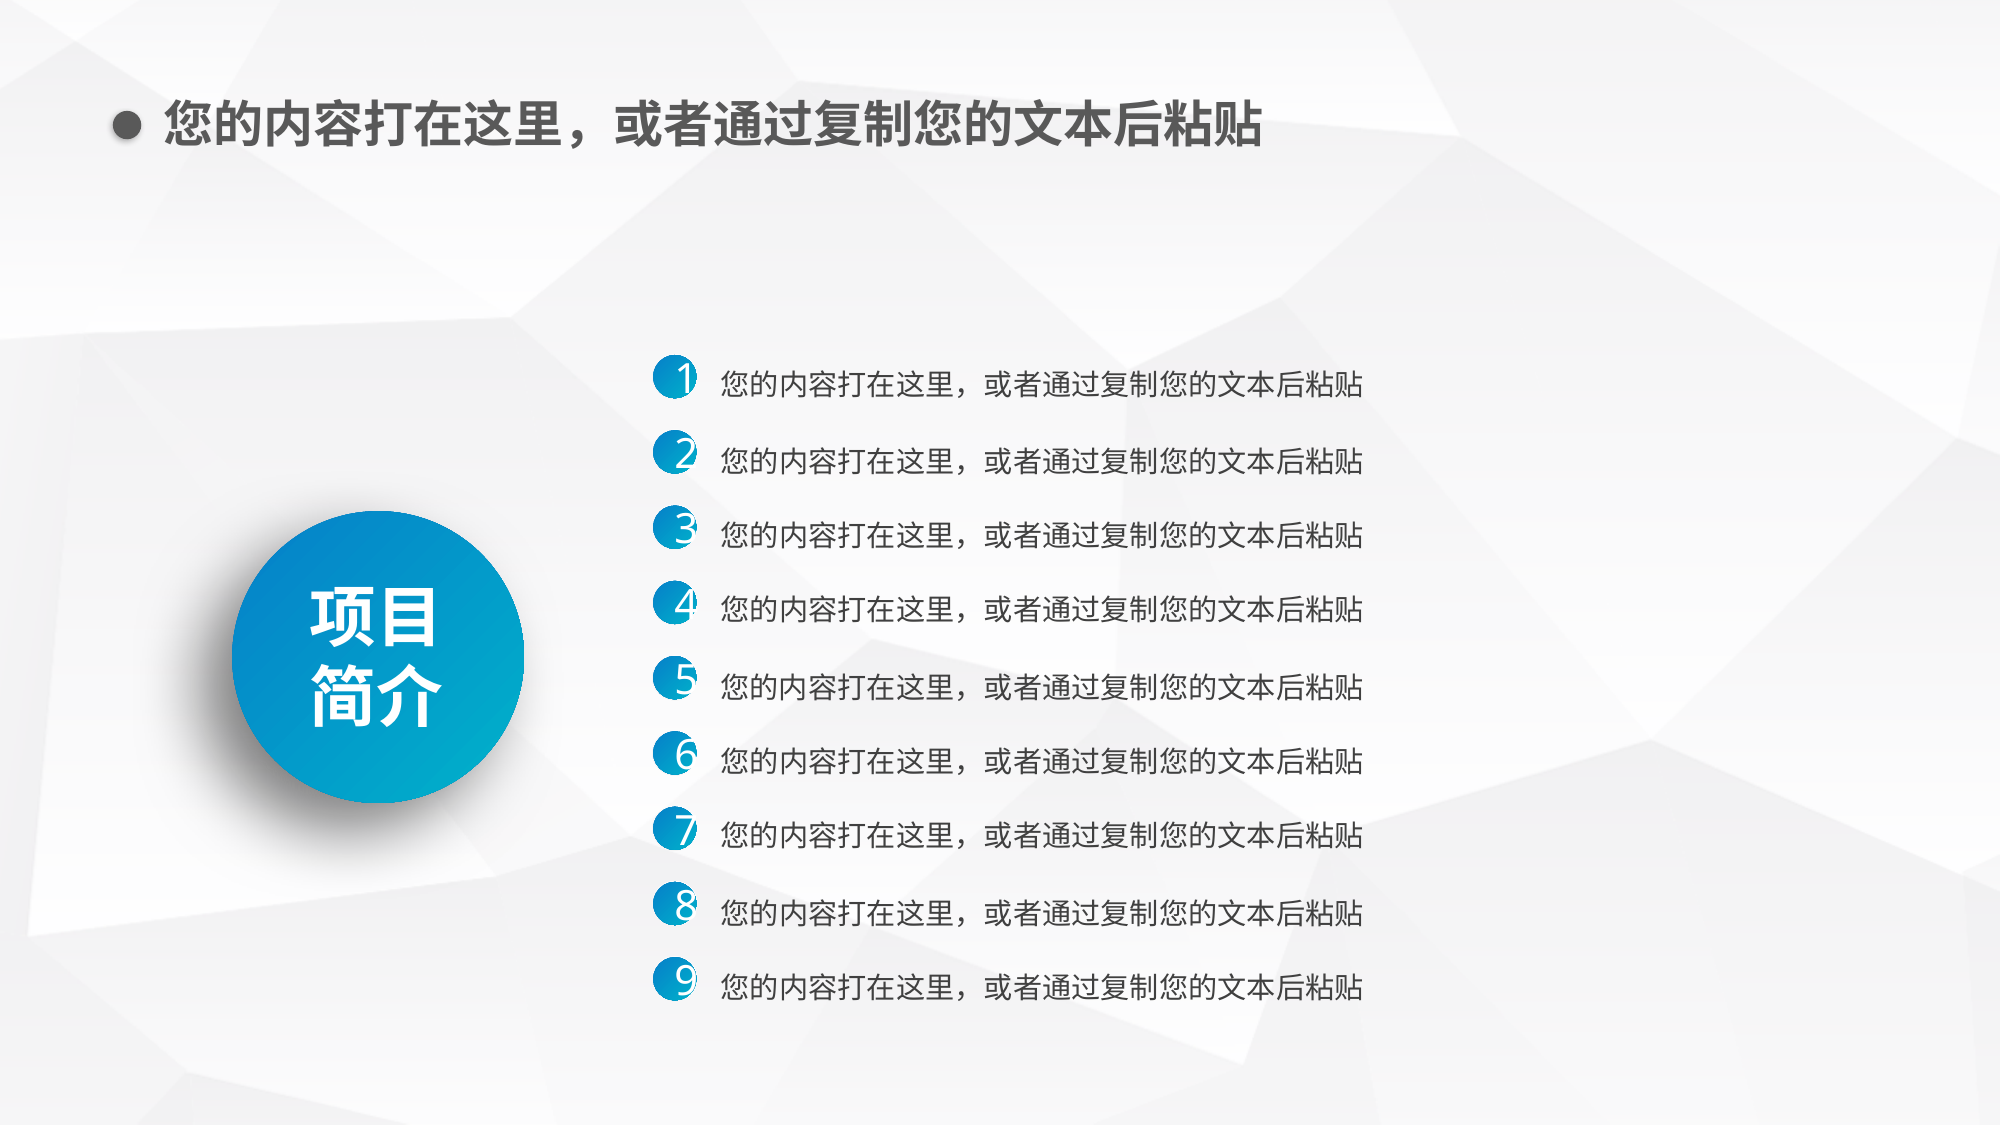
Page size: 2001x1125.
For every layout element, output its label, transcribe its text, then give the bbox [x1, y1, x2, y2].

text_box 您的内容打在这里，或者通过复制您的文本后粘贴 [705, 955, 1719, 1012]
text_box [112, 110, 143, 141]
text_box 您的内容打在这里，或者通过复制您的文本后粘贴 [149, 85, 1485, 160]
text_box 您的内容打在这里，或者通过复制您的文本后粘贴 [705, 352, 1687, 409]
text_box 您的内容打在这里，或者通过复制您的文本后粘贴 [705, 729, 1619, 786]
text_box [651, 805, 698, 852]
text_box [651, 955, 698, 1002]
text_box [651, 353, 698, 400]
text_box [651, 579, 698, 626]
picture [0, 0, 2000, 1125]
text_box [651, 504, 698, 550]
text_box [651, 654, 698, 701]
text_box 您的内容打在这里，或者通过复制您的文本后粘贴 [705, 577, 1687, 634]
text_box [651, 880, 698, 927]
text_box 您的内容打在这里，或者通过复制您的文本后粘贴 [705, 429, 1666, 486]
text_box 您的内容打在这里，或者通过复制您的文本后粘贴 [705, 503, 1666, 560]
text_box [651, 429, 698, 475]
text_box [228, 510, 525, 804]
text_box 您的内容打在这里，或者通过复制您的文本后粘贴 [705, 803, 1719, 860]
text_box 您的内容打在这里，或者通过复制您的文本后粘贴 [705, 881, 1719, 938]
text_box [651, 730, 698, 776]
text_box 您的内容打在这里，或者通过复制您的文本后粘贴 [705, 655, 1567, 712]
